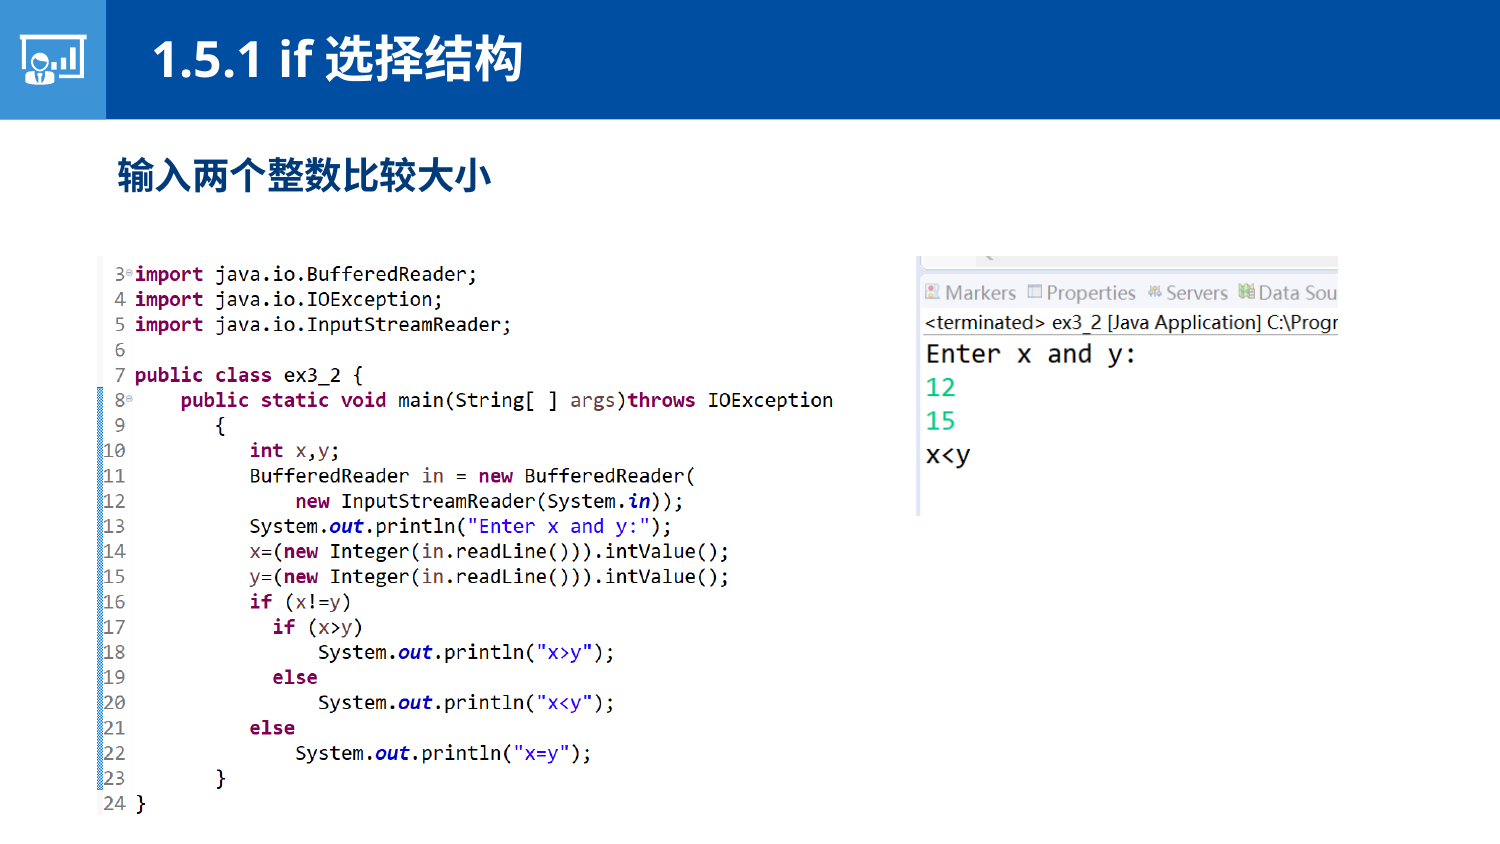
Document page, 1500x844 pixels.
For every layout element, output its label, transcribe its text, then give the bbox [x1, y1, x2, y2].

picture [903, 256, 1338, 516]
text_box 输入两个整数比较大小 [102, 150, 508, 206]
picture [97, 256, 856, 815]
text_box 1.5.1 if选择结构 [136, 20, 540, 95]
